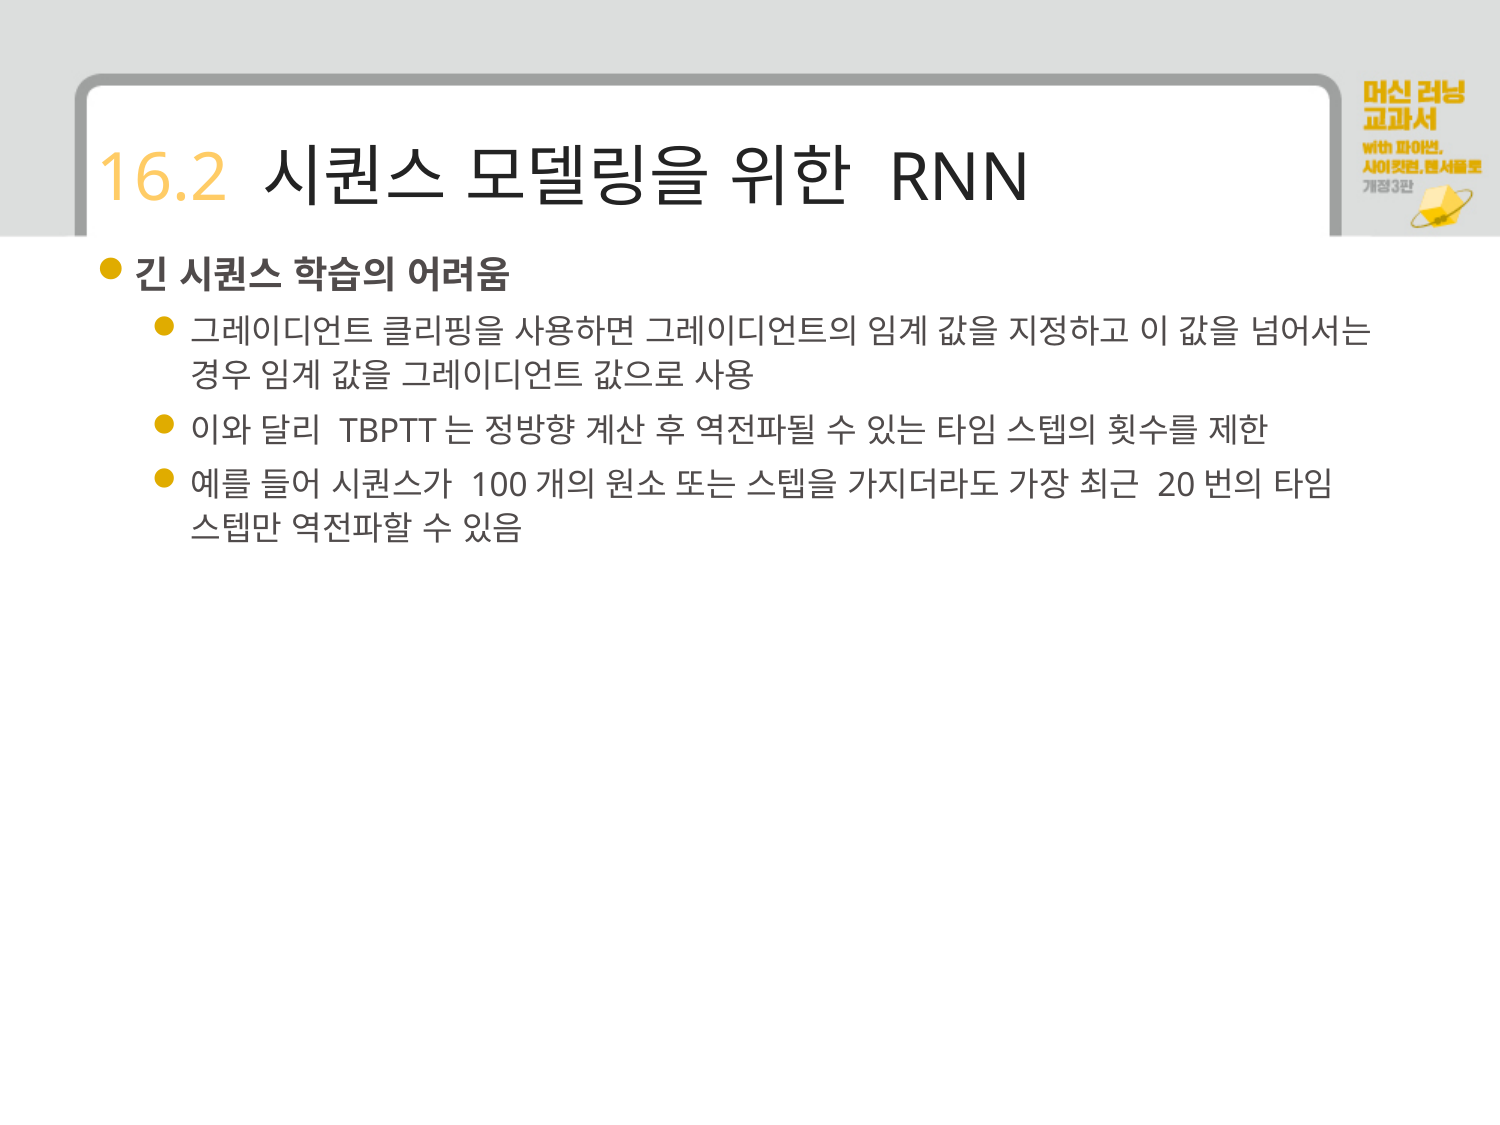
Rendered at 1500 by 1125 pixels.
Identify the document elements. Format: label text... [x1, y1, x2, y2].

title 16.2 시퀀스 모델링을 위한 RNN [81, 90, 1412, 222]
picture [0, 0, 1500, 1125]
list 긴 시퀀스 학습의 어려움 그레이디언트 클리핑을 사용하면 그레이디언트의 임계 값을 지정하고 이 값을 넘어서는 경우 임계 값을 그레이디언트 값으로 사용 이와 달리 TBPTT는 정방향 계산 후 역전파될 수 있는 타임 스텝의 횟수를 제한 예를 들어 시퀀스가 100개의 원소 또는 스텝을 가지더라도 가장 최근 20번의 타임 스텝만 역전파할 수 있음 [81, 239, 1450, 1054]
